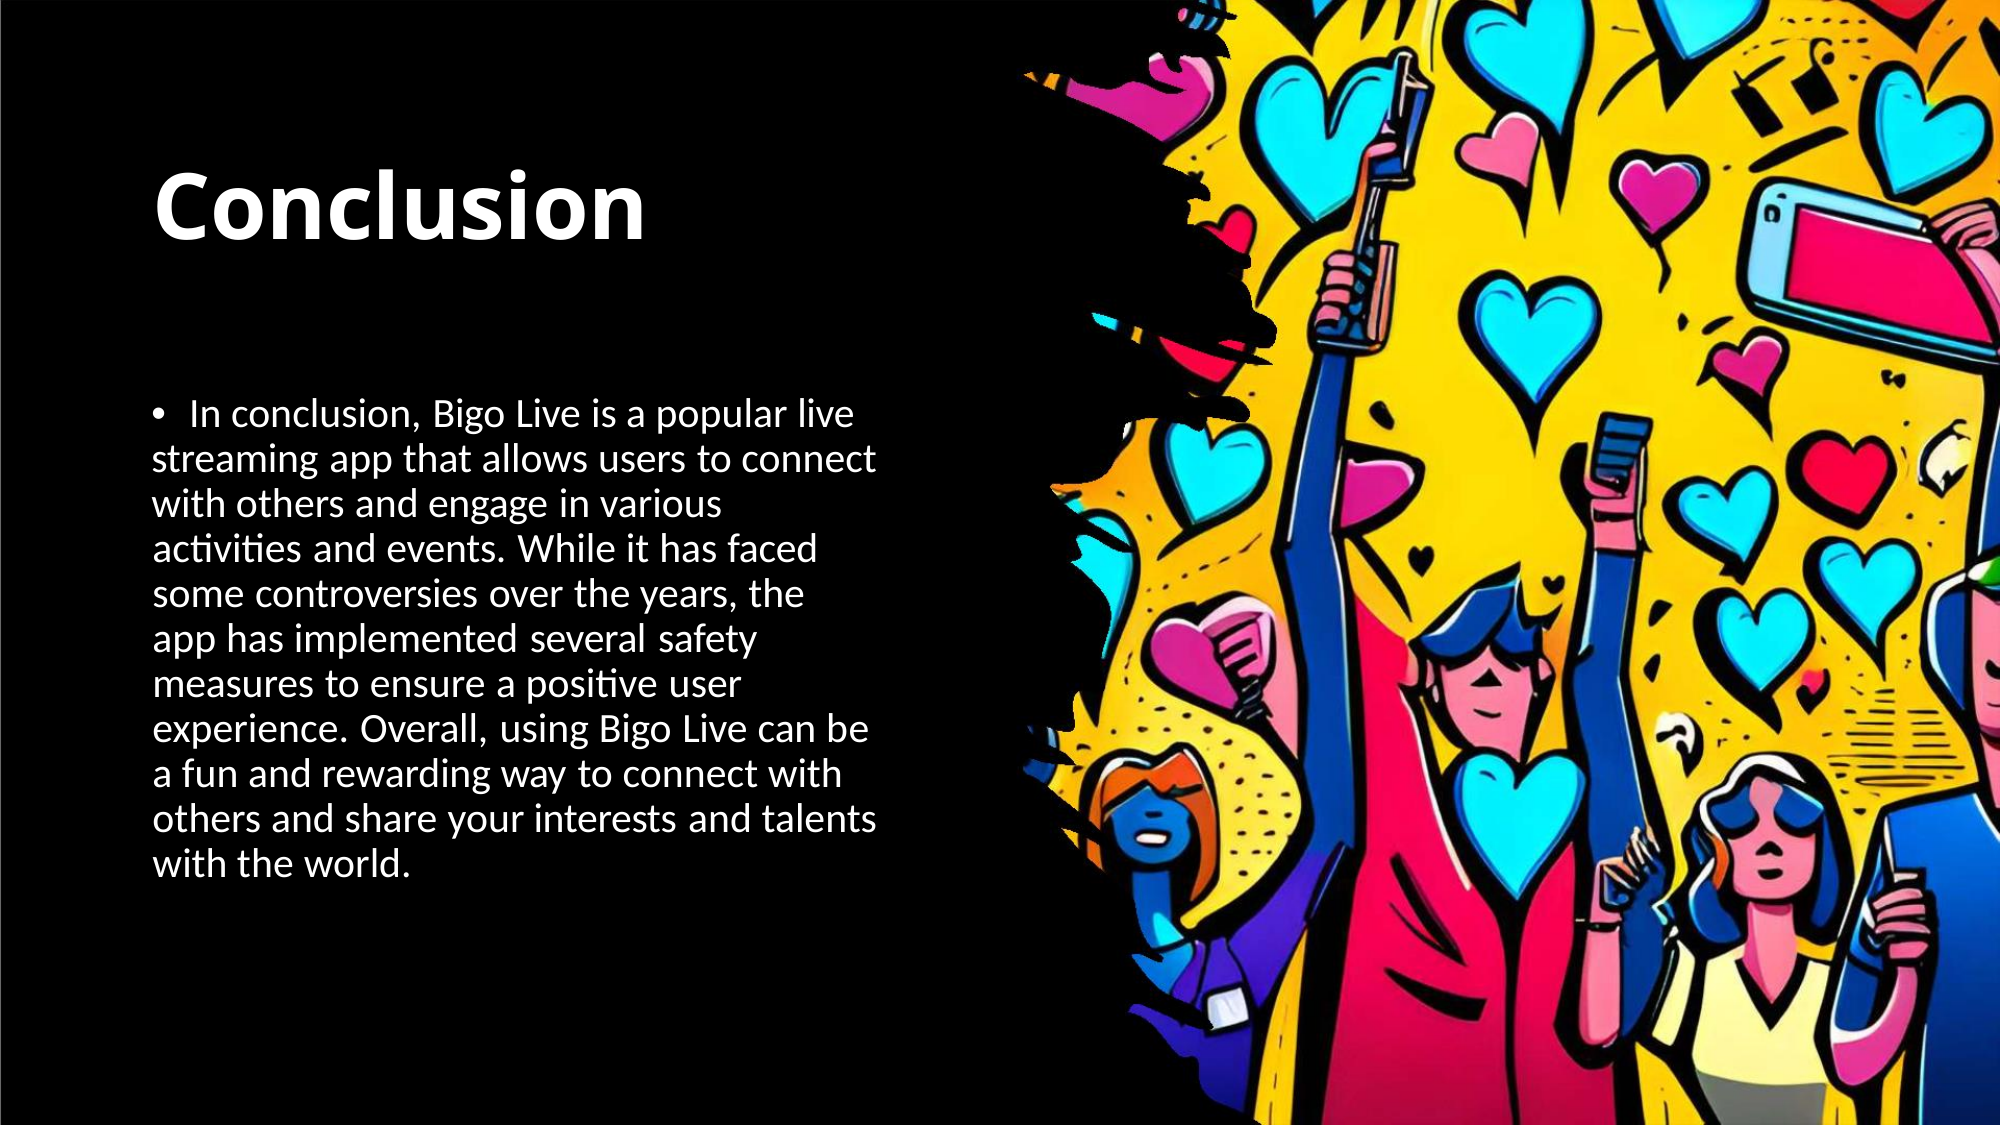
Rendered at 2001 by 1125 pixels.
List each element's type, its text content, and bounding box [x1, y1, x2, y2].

text_box • In conclusion, Bigo Live is a popular live streaming app that allows users to connect with others and engage in various [151, 384, 903, 526]
text_box activities and events. While it has faced some controversies over the years, the app has implemented several safety measures to ensure a positive user experience. Overall, using Bigo Live can be a fun and rewarding way to connect with others and share your interests and talents with the world. [152, 519, 902, 886]
text_box Conclusion [152, 146, 729, 259]
text_box [0, 0, 2000, 1125]
